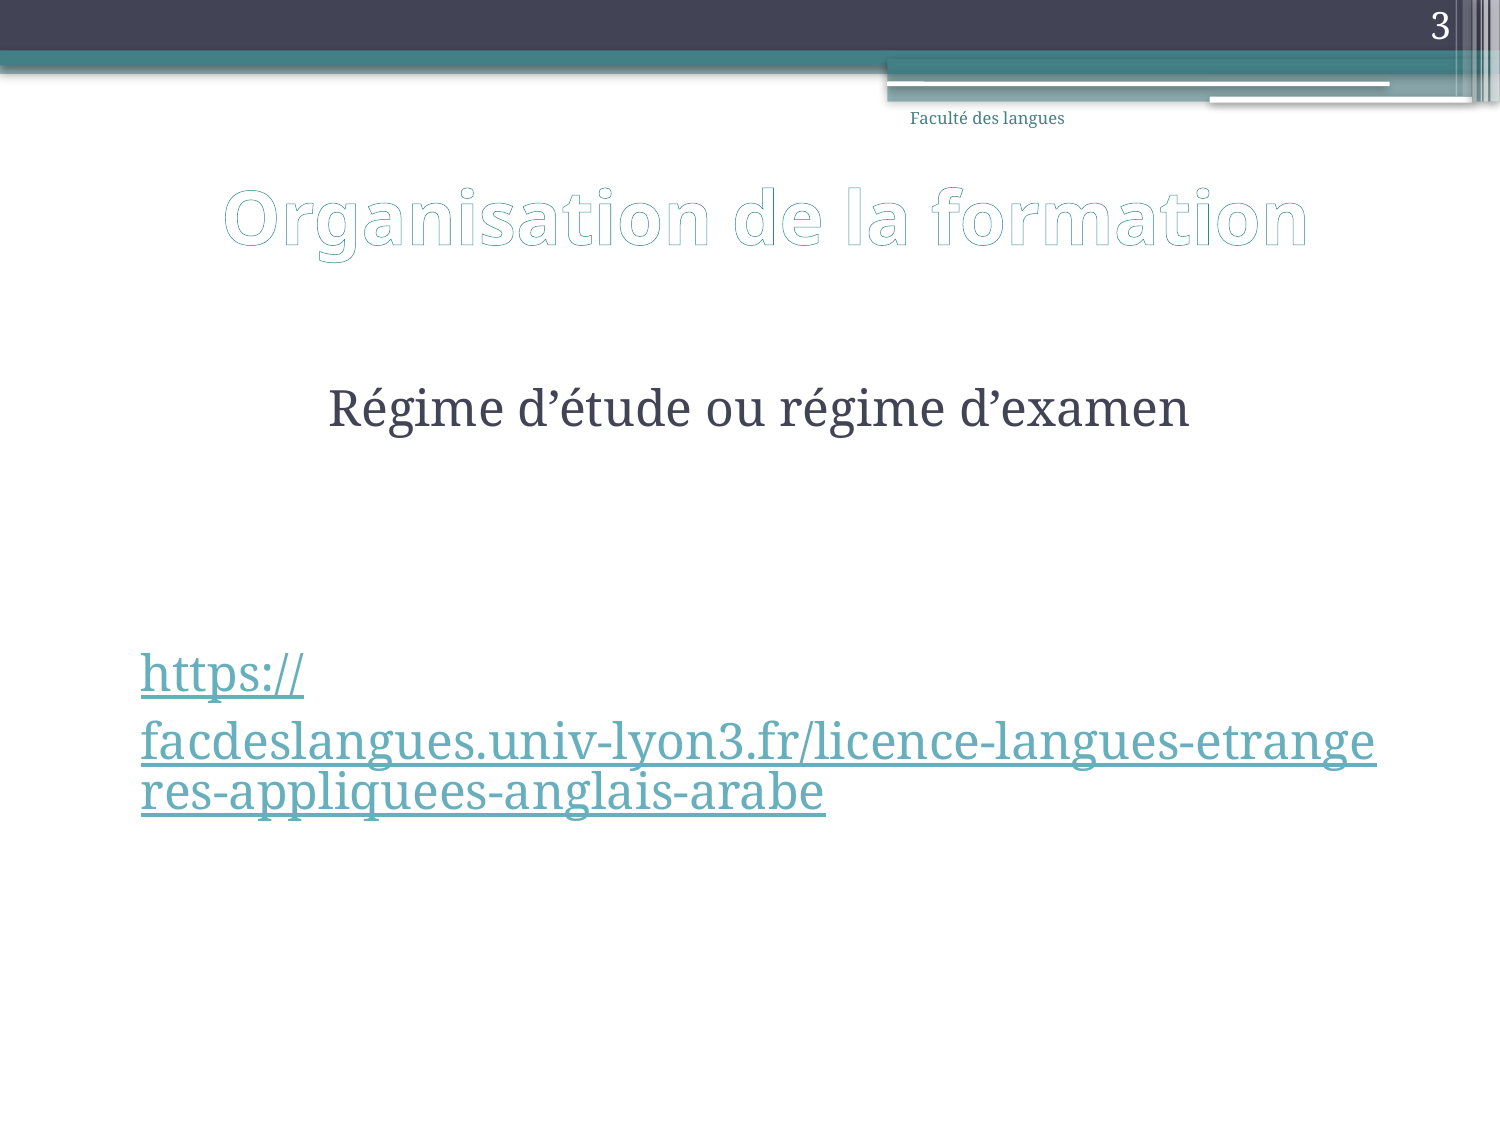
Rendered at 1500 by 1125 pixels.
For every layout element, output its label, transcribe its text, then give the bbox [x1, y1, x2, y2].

slide_number 3 [1341, 0, 1466, 61]
list Régime d’étude ou régime d’examen https://facdeslangues.univ-lyon3.fr/licence-langues-etrangeres-appliquees-anglais-arabe [118, 302, 1394, 1071]
footer Faculté des langues [862, 100, 1080, 176]
title Organisation de la formation [128, 160, 1404, 268]
